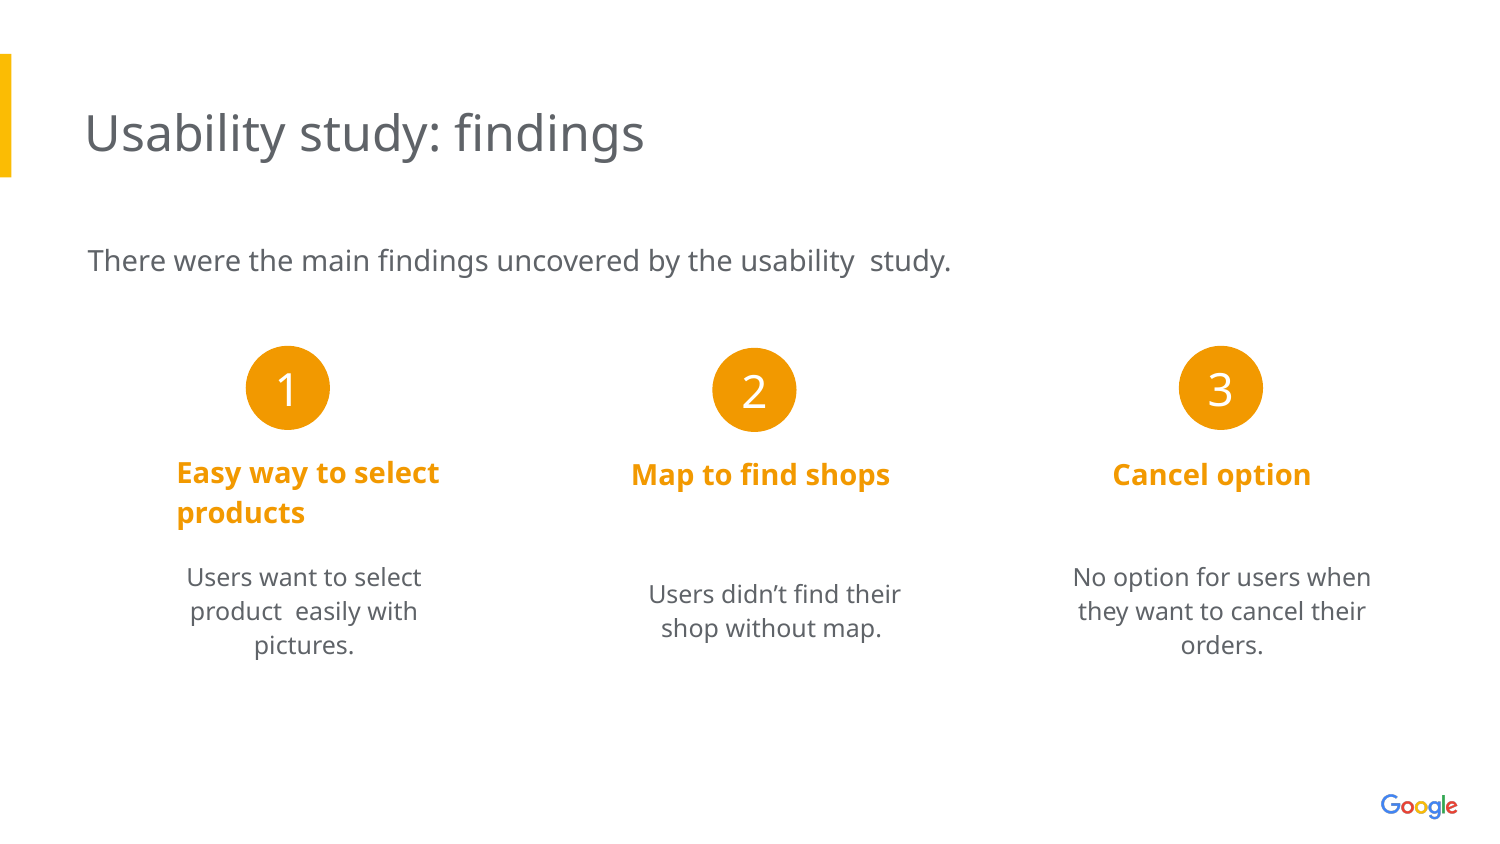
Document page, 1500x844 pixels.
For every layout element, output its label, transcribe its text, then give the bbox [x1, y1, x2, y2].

text_box Map to find shops [600, 436, 908, 507]
text_box Users want to select product easily with pictures. [149, 541, 475, 675]
text_box 3 [1178, 345, 1264, 430]
text_box 1 [245, 345, 330, 430]
text_box 2 [712, 347, 797, 432]
text_box Cancel option [1067, 436, 1375, 507]
text_box Usability study: findings [84, 85, 1095, 176]
text_box There were the main findings uncovered by the usability study. [87, 222, 1153, 293]
text_box Users didn’t find their shop without map. [620, 559, 946, 658]
text_box Easy way to select products [176, 434, 484, 545]
text_box No option for users when they want to cancel their orders. [1067, 541, 1393, 675]
picture [1381, 794, 1458, 820]
